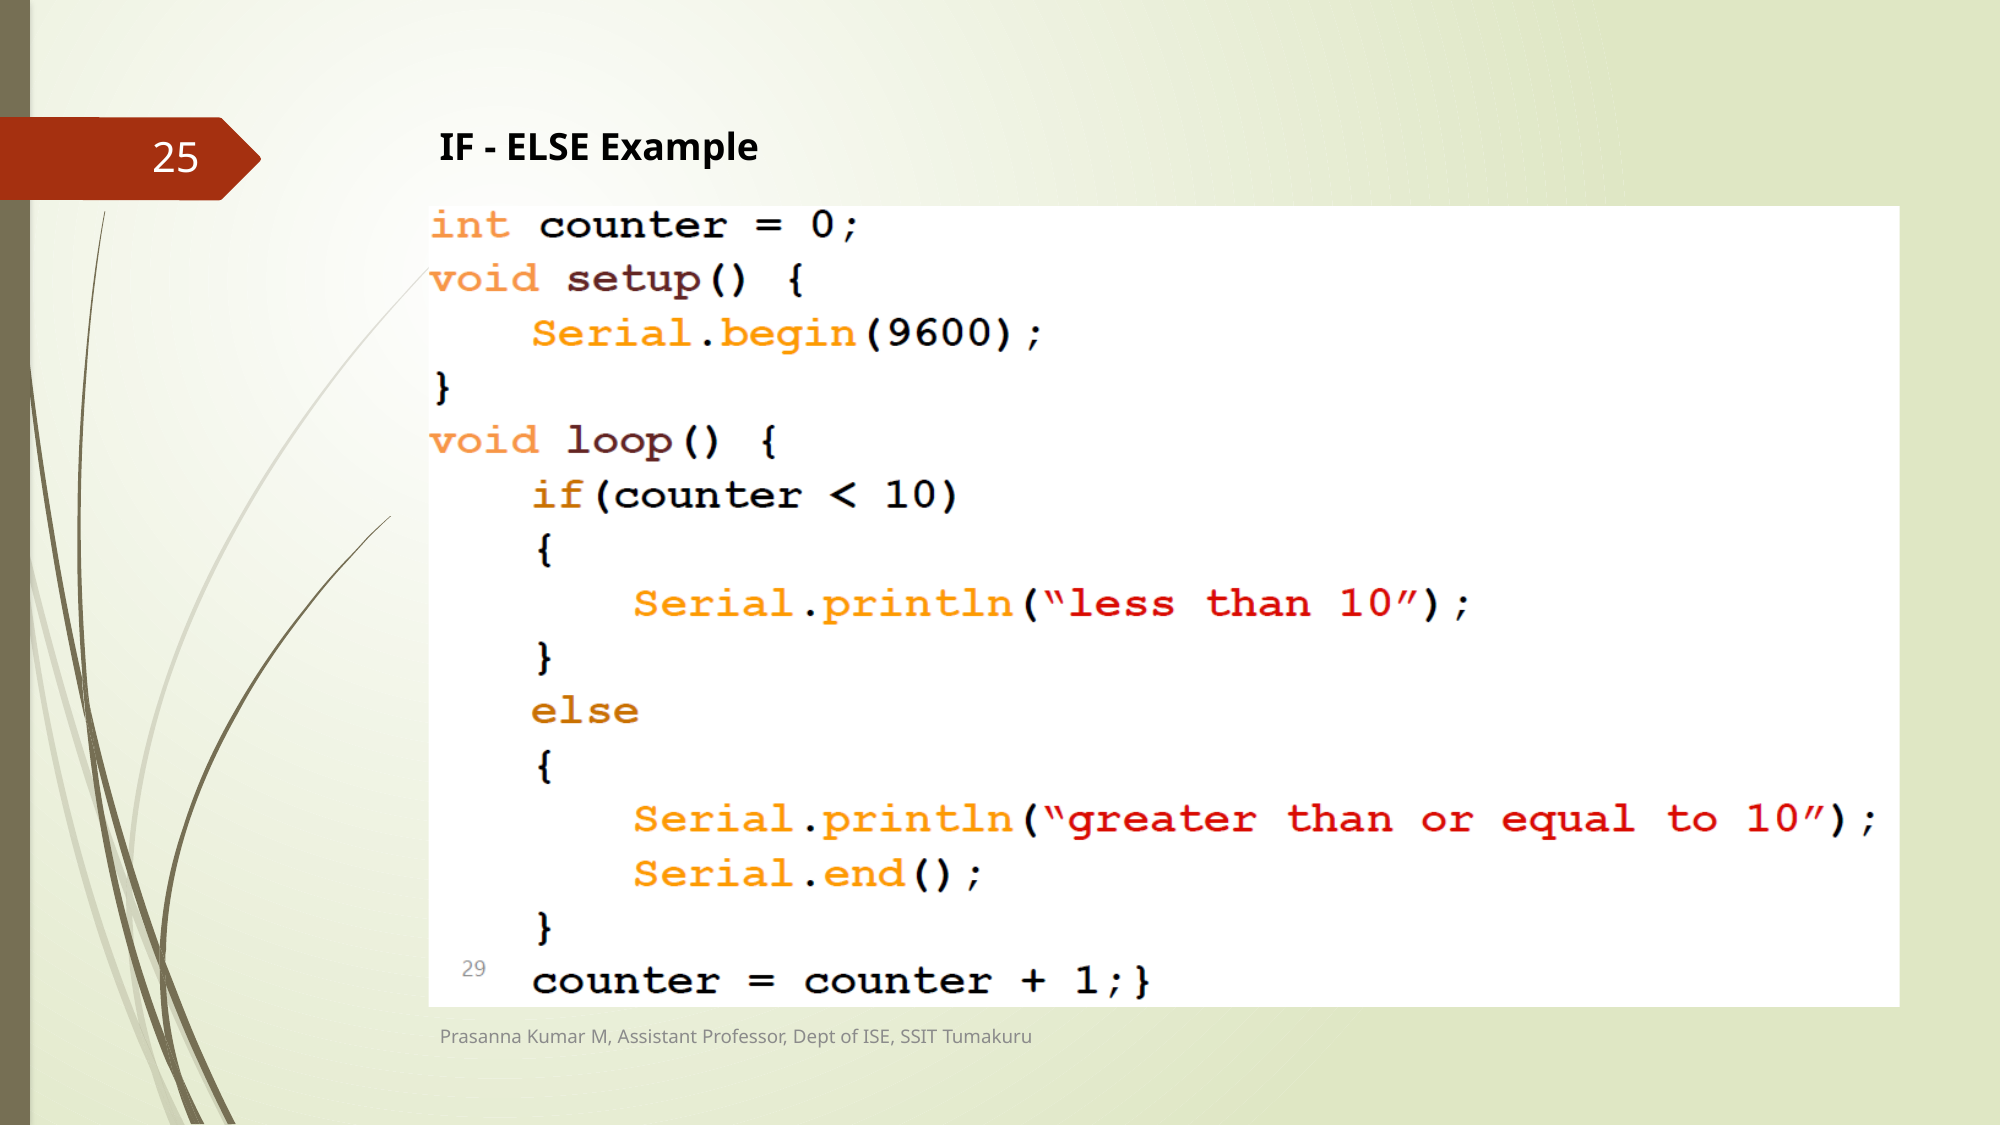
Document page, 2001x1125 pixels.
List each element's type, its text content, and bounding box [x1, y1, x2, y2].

picture [428, 206, 1900, 1007]
slide_number 25 [87, 129, 216, 190]
footer Prasanna Kumar M, Assistant Professor, Dept of ISE, SSIT Tumakuru [424, 1010, 1675, 1067]
text_box IF - ELSE Example [424, 115, 1425, 176]
